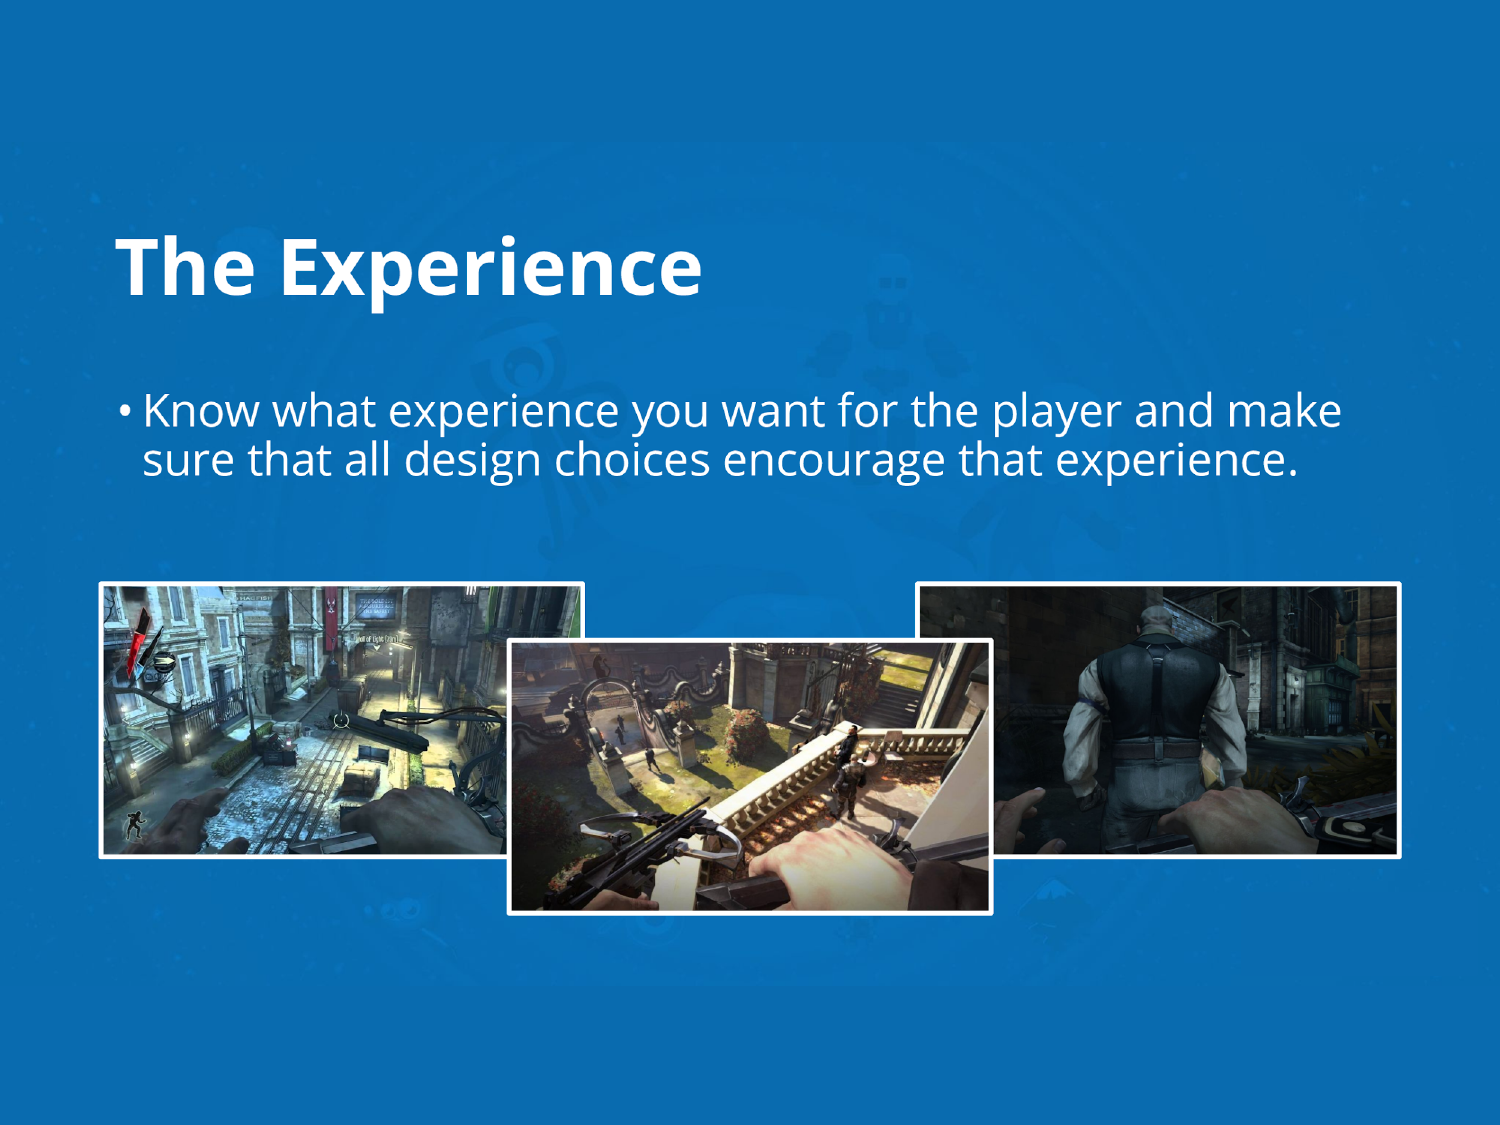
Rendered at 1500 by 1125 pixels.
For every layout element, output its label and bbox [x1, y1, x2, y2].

picture [0, 141, 1500, 987]
